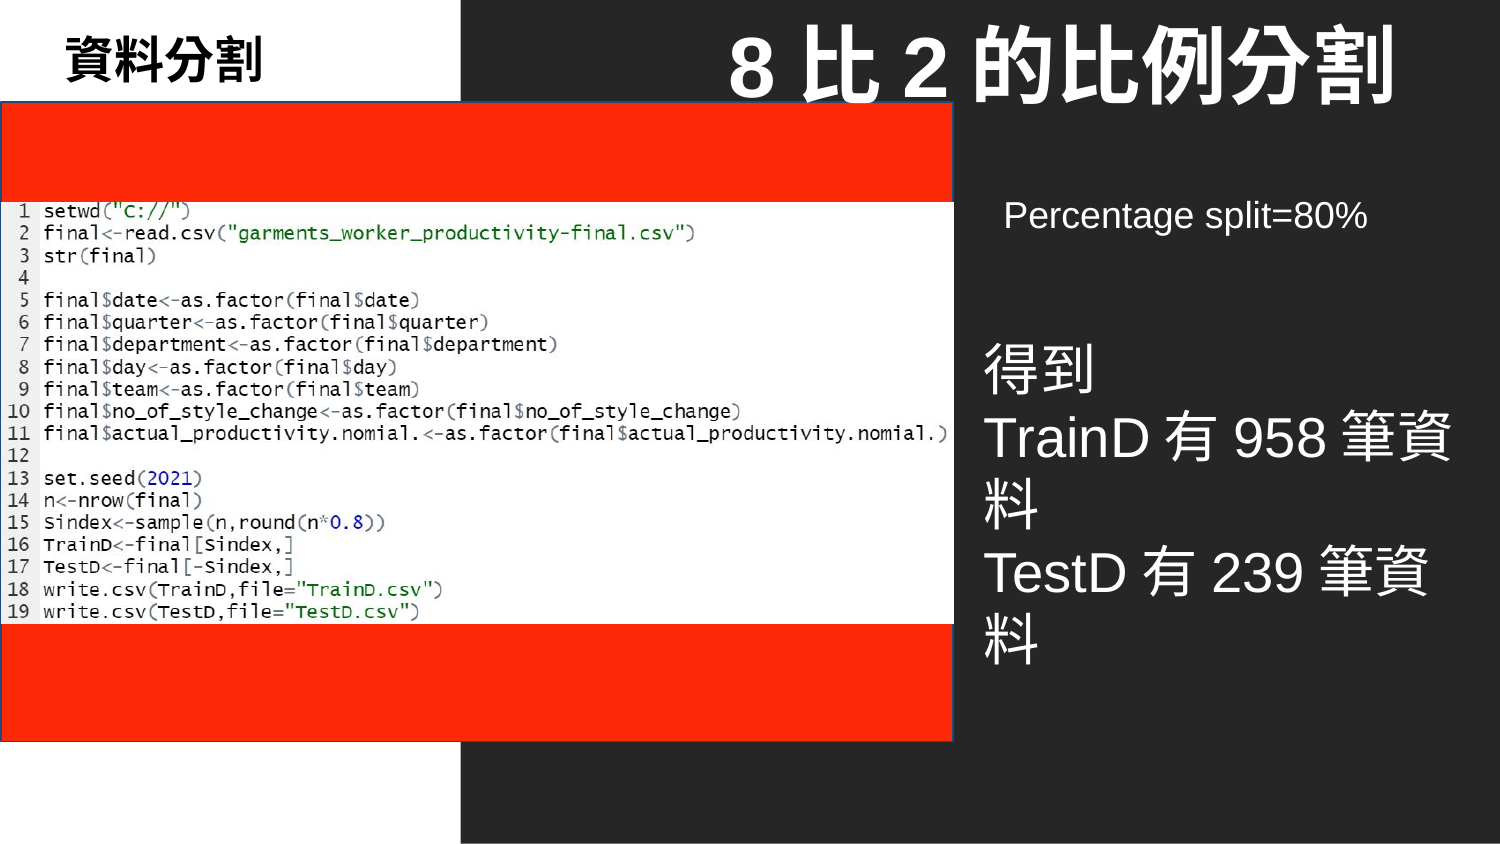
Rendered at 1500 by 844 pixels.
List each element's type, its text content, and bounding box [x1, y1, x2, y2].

text_box 8比2的比例分割 [728, 18, 1458, 108]
text_box 得到 TrainD有958筆資料 TestD有239筆資料 [972, 328, 1486, 678]
text_box [1, 632, 953, 742]
picture [0, 202, 954, 625]
text_box 資料分割 [53, 23, 278, 95]
text_box Percentage split=80% [992, 185, 1402, 242]
text_box [1, 101, 953, 202]
